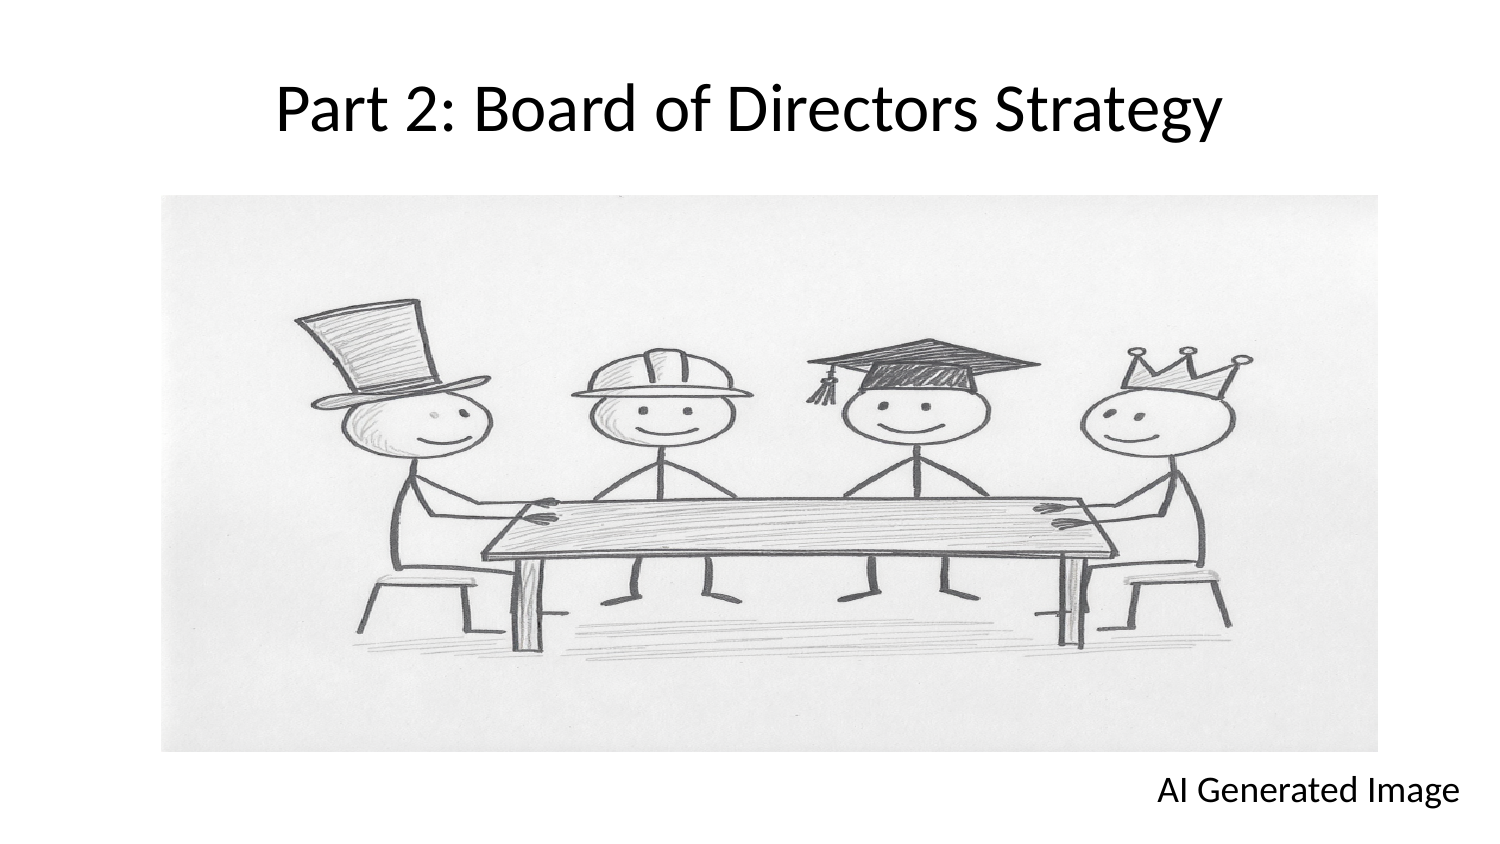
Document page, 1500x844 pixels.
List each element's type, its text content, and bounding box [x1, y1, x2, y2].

picture [160, 195, 1378, 753]
text_box AI Generated Image [1142, 758, 1476, 818]
title Part 2: Board of Directors Strategy [75, 33, 1425, 175]
